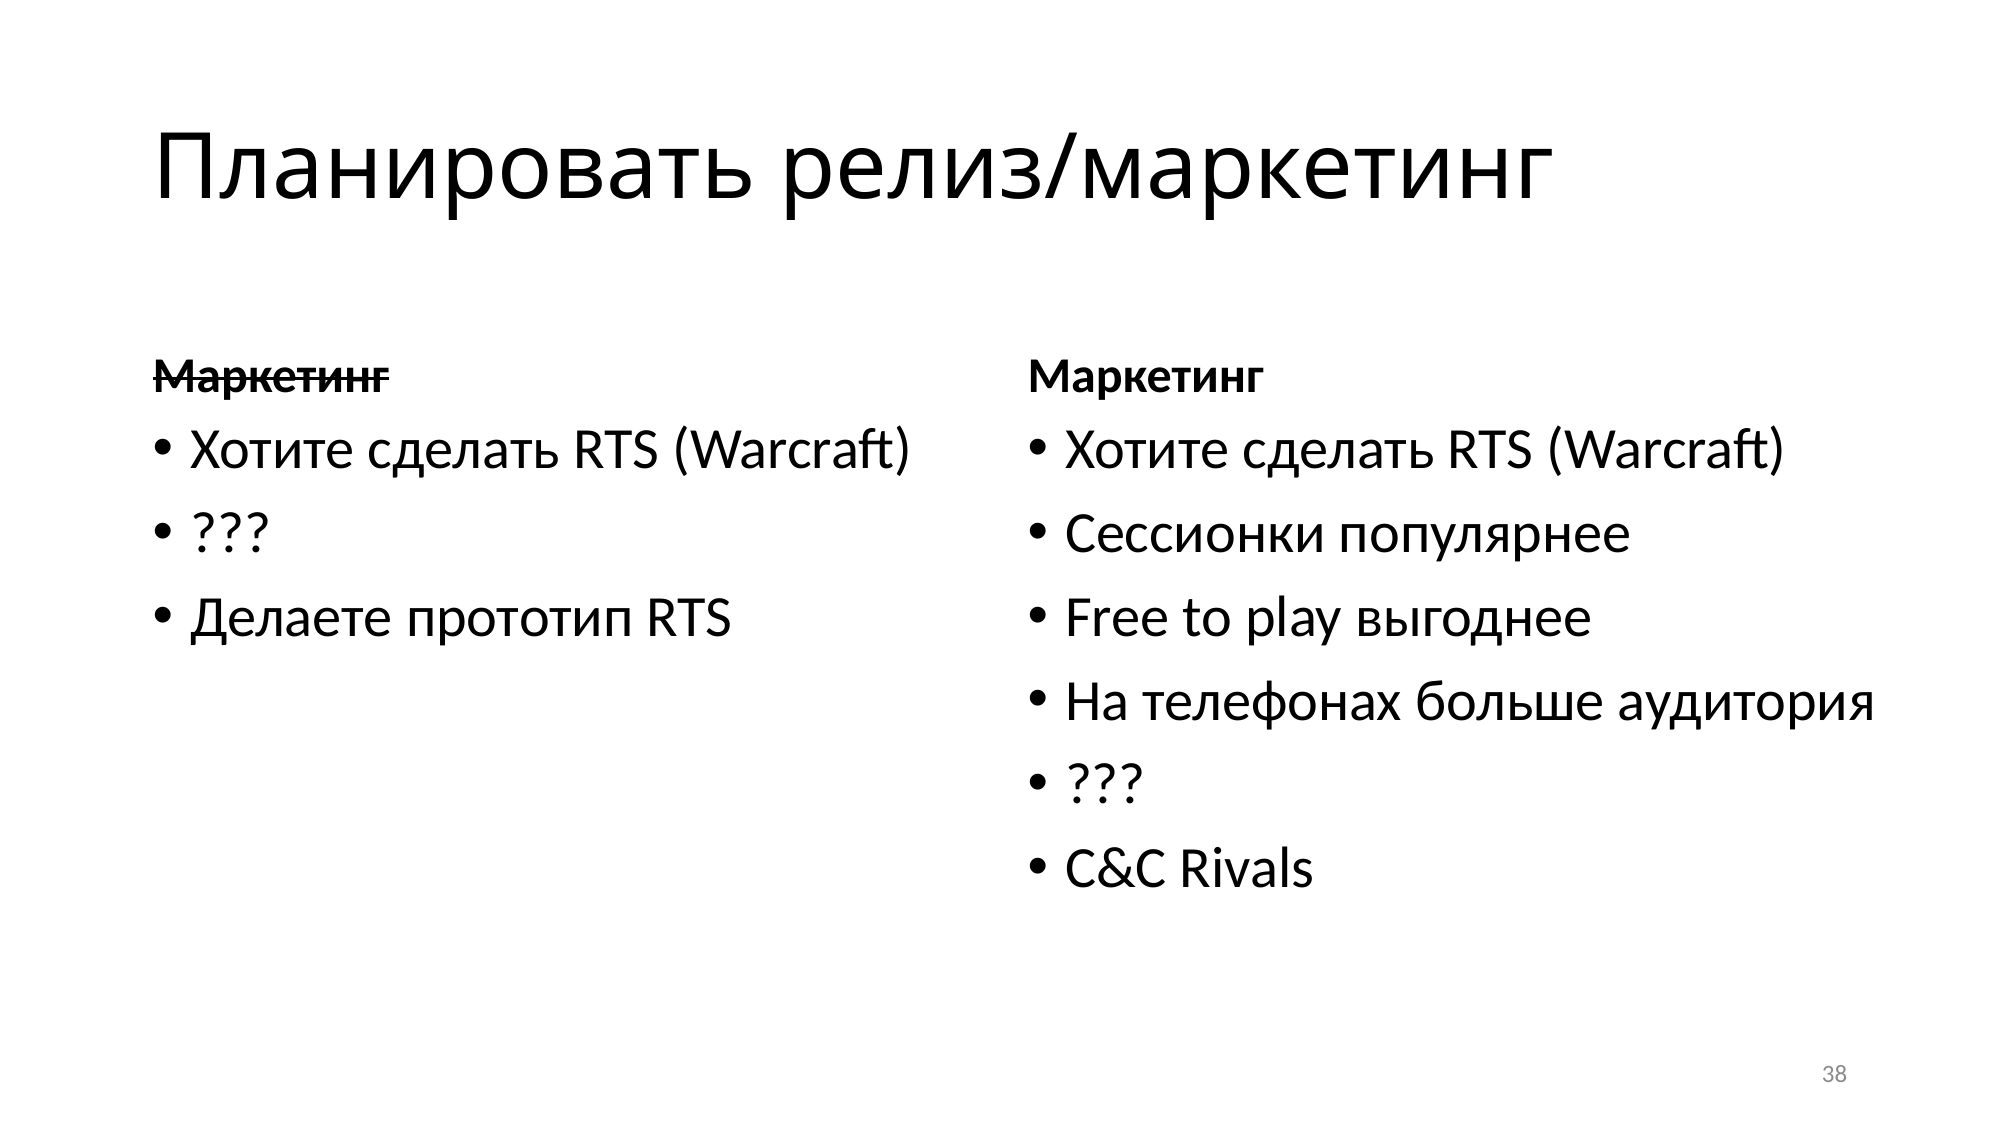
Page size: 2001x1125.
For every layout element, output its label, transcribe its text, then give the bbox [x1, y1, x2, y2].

list Маркетинг [137, 275, 984, 410]
list Хотите сделать RTS (Warcraft) Сессионки популярнее Free to play выгоднее На телефонах больше аудитория ??? C&C Rivals [1012, 410, 1917, 1016]
list Хотите сделать RTS (Warcraft) ??? Делаете прототип RTS [137, 410, 1012, 1016]
title Планировать релиз/маркетинг [137, 59, 1863, 278]
slide_number 38 [1412, 1042, 1863, 1103]
list Маркетинг [1012, 275, 1863, 410]
